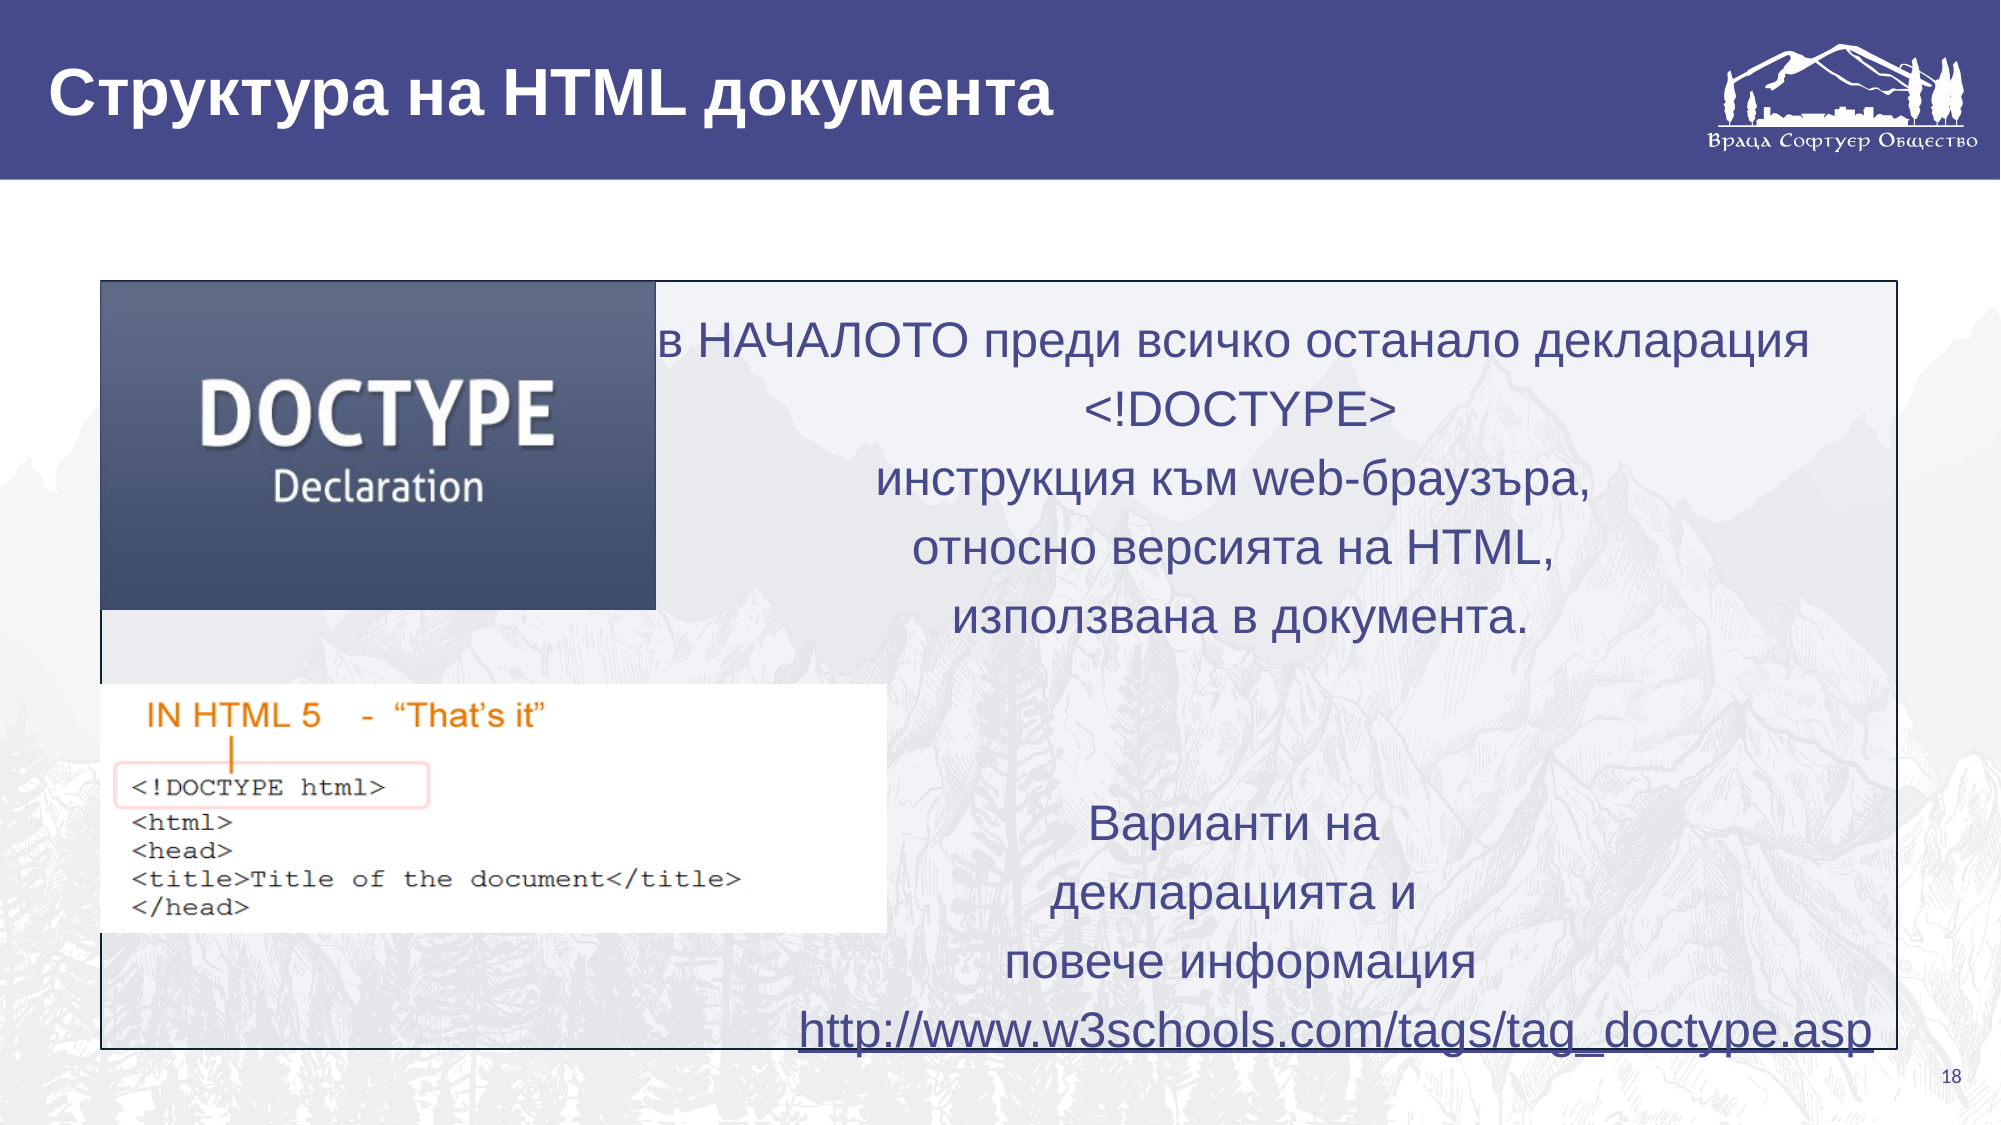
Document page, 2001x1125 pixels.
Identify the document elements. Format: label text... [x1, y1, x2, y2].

picture [1703, 19, 1981, 165]
picture [100, 280, 657, 611]
picture [100, 684, 887, 933]
slide_number 18 [1897, 1049, 1968, 1101]
list в НАЧАЛОТО преди всичко останало декларация <!DOCTYPE> инструкция към web-браузъра, относно версията на HTML, използвана в документа. Варианти на декларацията и повече информация http://www.w3schools.com/tags/tag_doctype.asp [100, 280, 1898, 1050]
title Структура на HTML документа [31, 16, 1591, 162]
